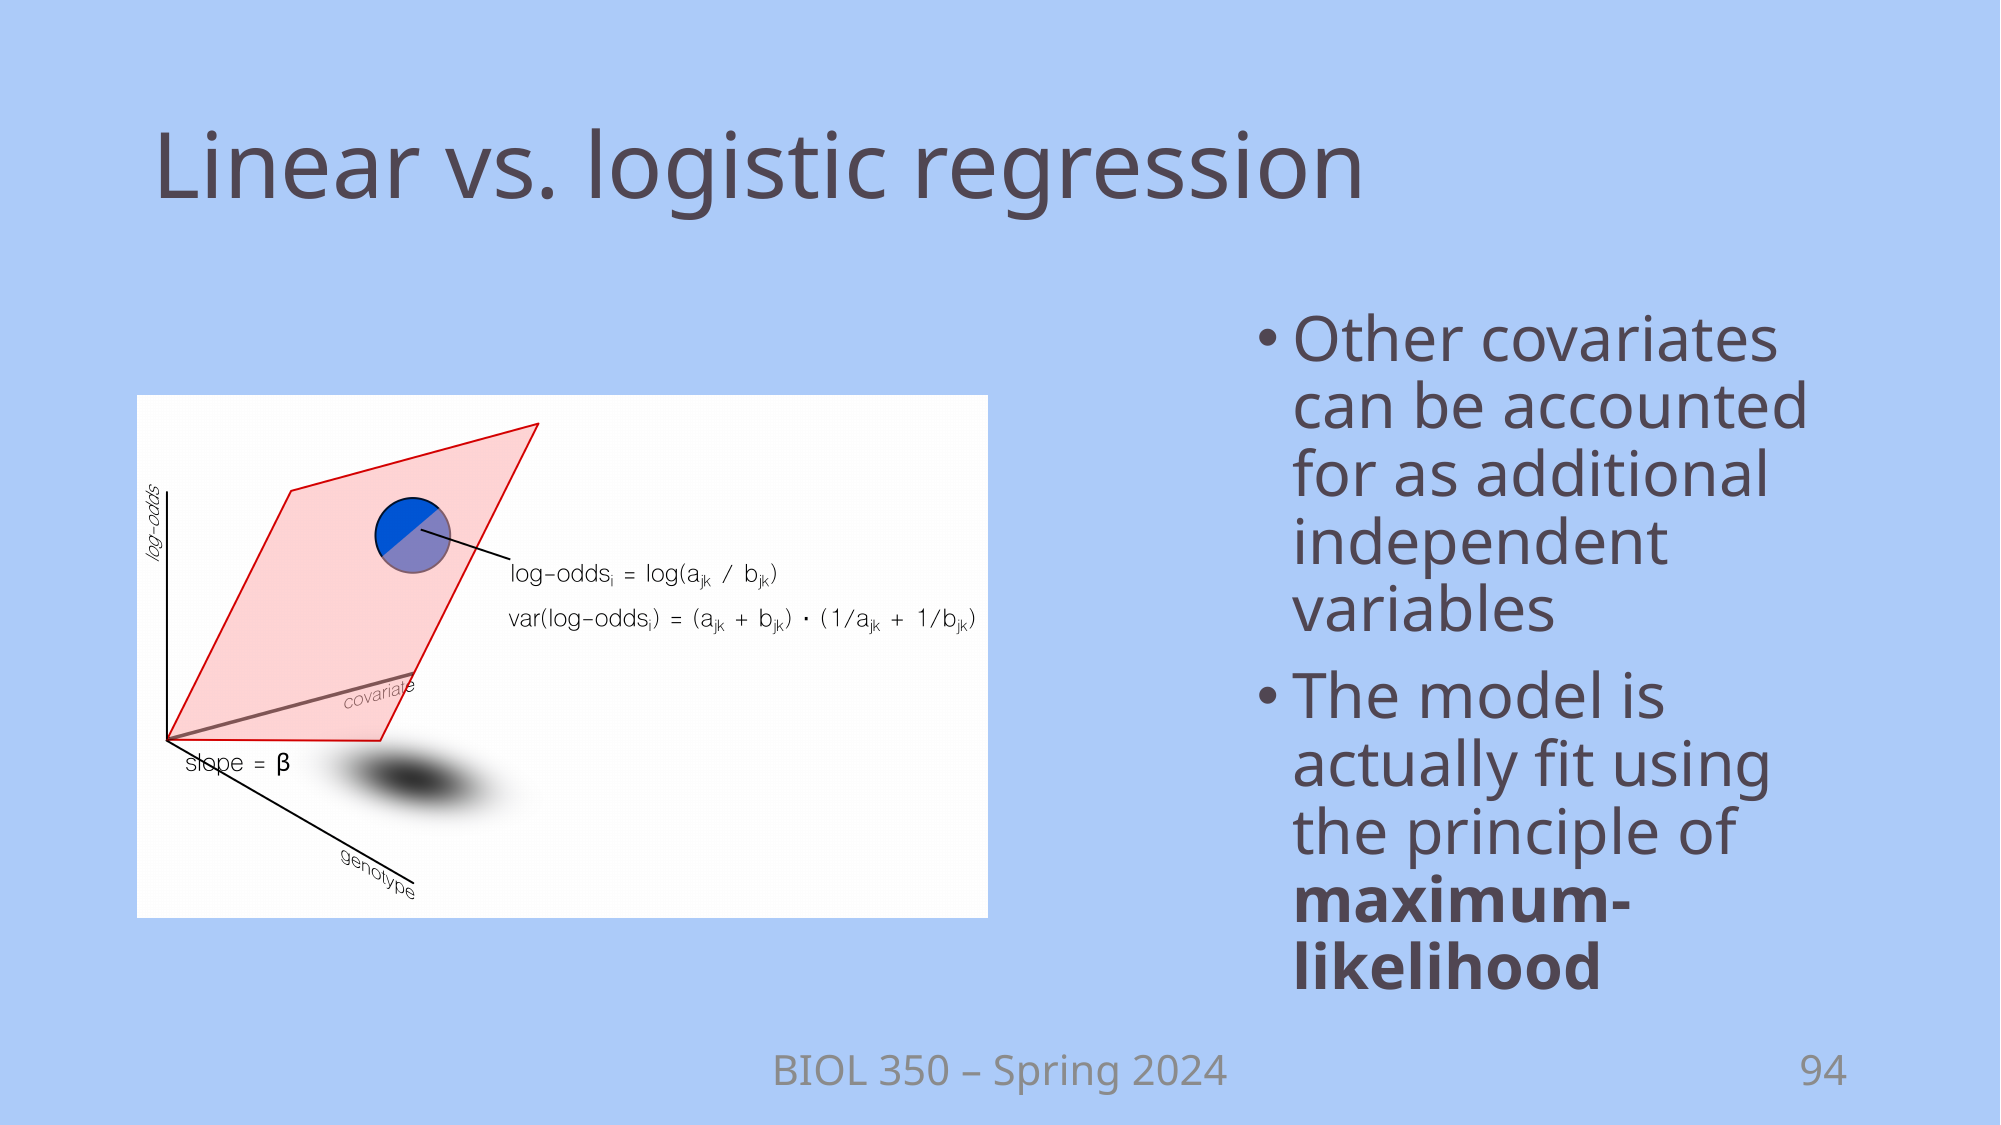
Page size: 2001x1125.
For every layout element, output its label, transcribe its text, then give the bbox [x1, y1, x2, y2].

slide_number 94 [1412, 1042, 1863, 1103]
title Linear vs. logistic regression [137, 59, 1863, 278]
footer BIOL 350 – Spring 2024 [662, 1042, 1338, 1103]
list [137, 395, 988, 918]
list Other covariates can be accounted for as additional independent variables The model is actually fit using the principle of maximum-likelihood [1241, 299, 1863, 1014]
